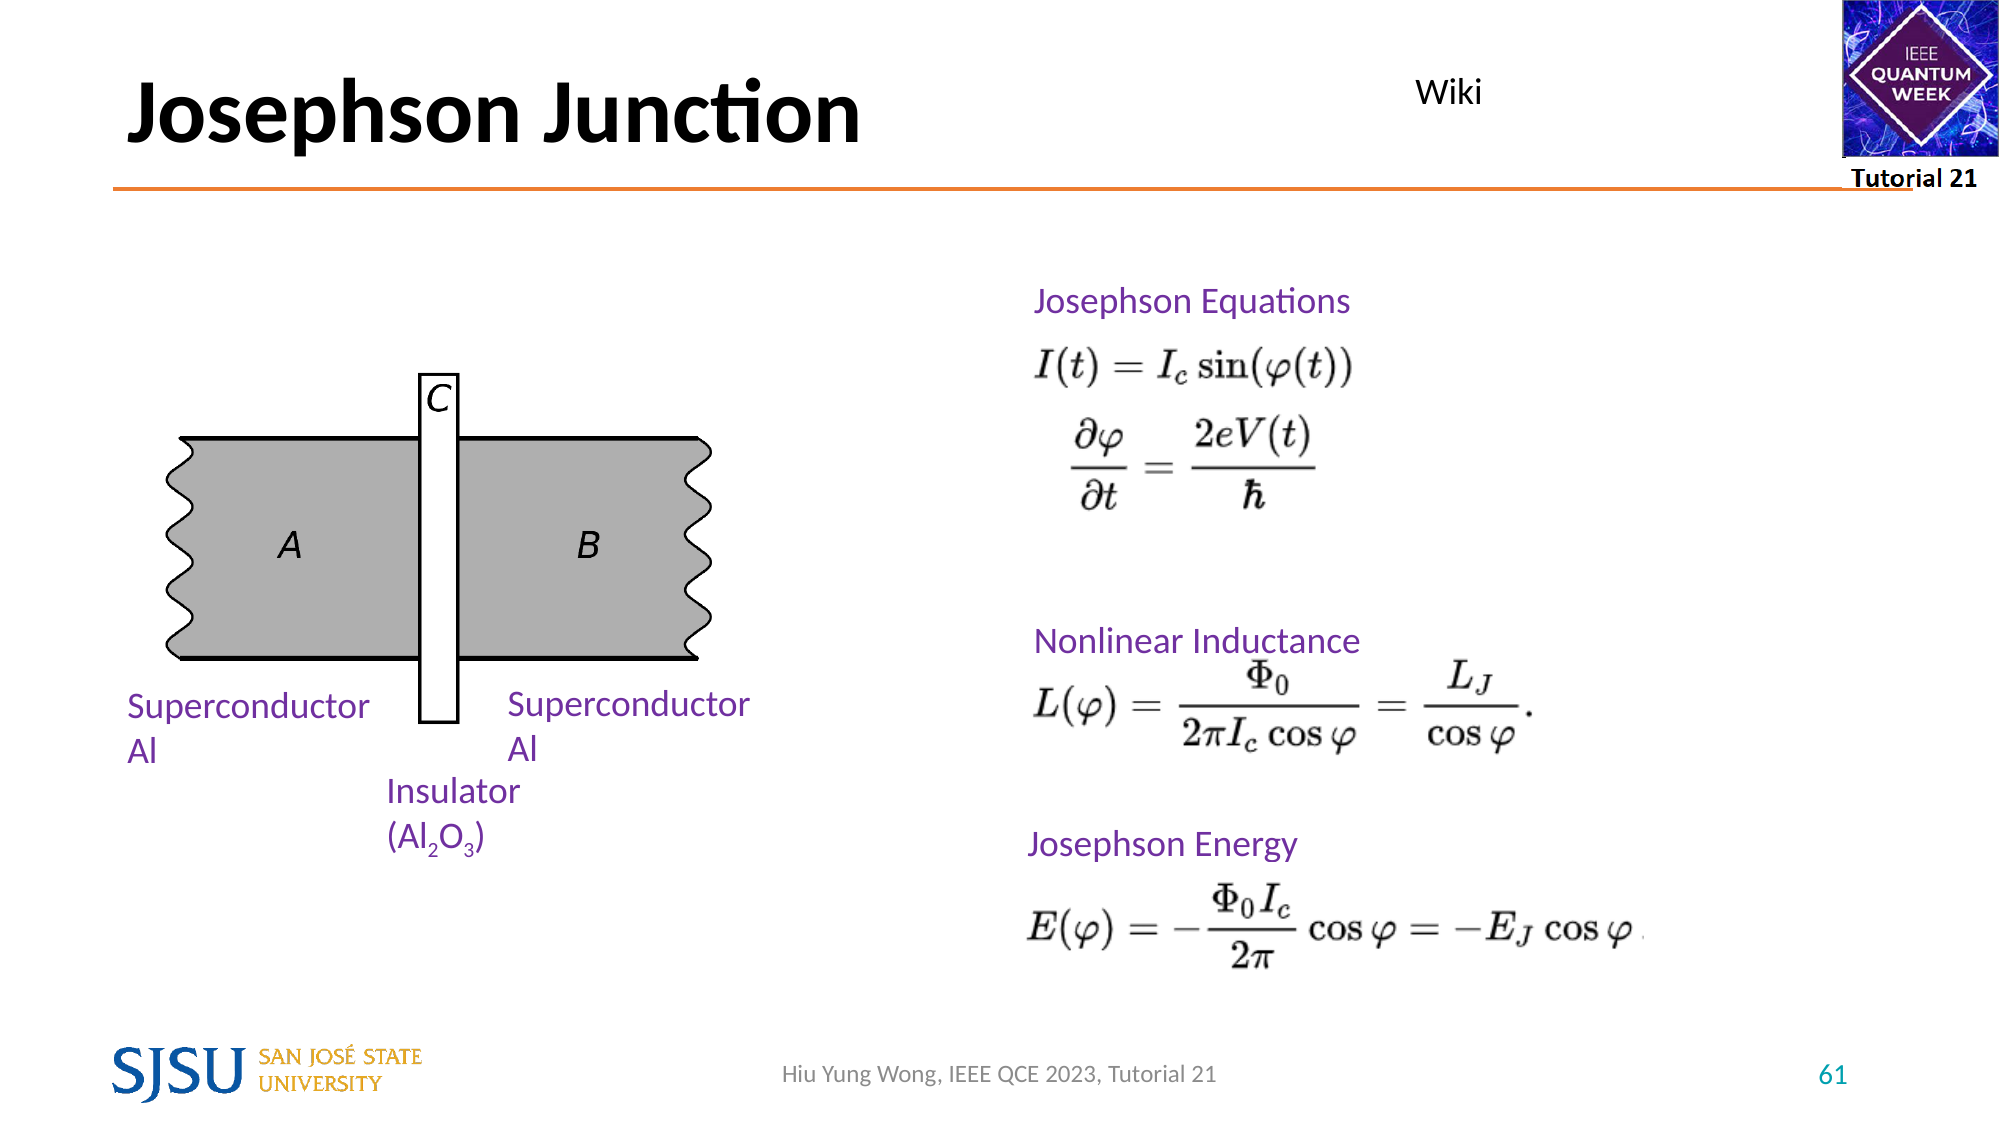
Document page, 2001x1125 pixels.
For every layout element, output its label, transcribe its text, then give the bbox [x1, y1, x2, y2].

text_box Josephson Energy [1012, 811, 1587, 862]
picture [999, 330, 1388, 524]
text_box Wiki [1400, 59, 1913, 120]
picture [999, 862, 1644, 990]
text_box Superconductor Al [112, 673, 399, 779]
picture [159, 365, 718, 731]
text_box Insulator (Al2O3) [371, 758, 545, 870]
text_box Nonlinear Inductance [1018, 609, 1594, 669]
picture [112, 1044, 422, 1103]
picture [1842, 0, 2000, 188]
footer Hiu Yung Wong, IEEE QCE 2023, Tutorial 21 [662, 1042, 1338, 1103]
text_box Josephson Equations [1018, 268, 1594, 329]
title Josephson Junction [112, 37, 1913, 188]
picture [999, 637, 1554, 774]
text_box Superconductor Al [492, 671, 780, 776]
